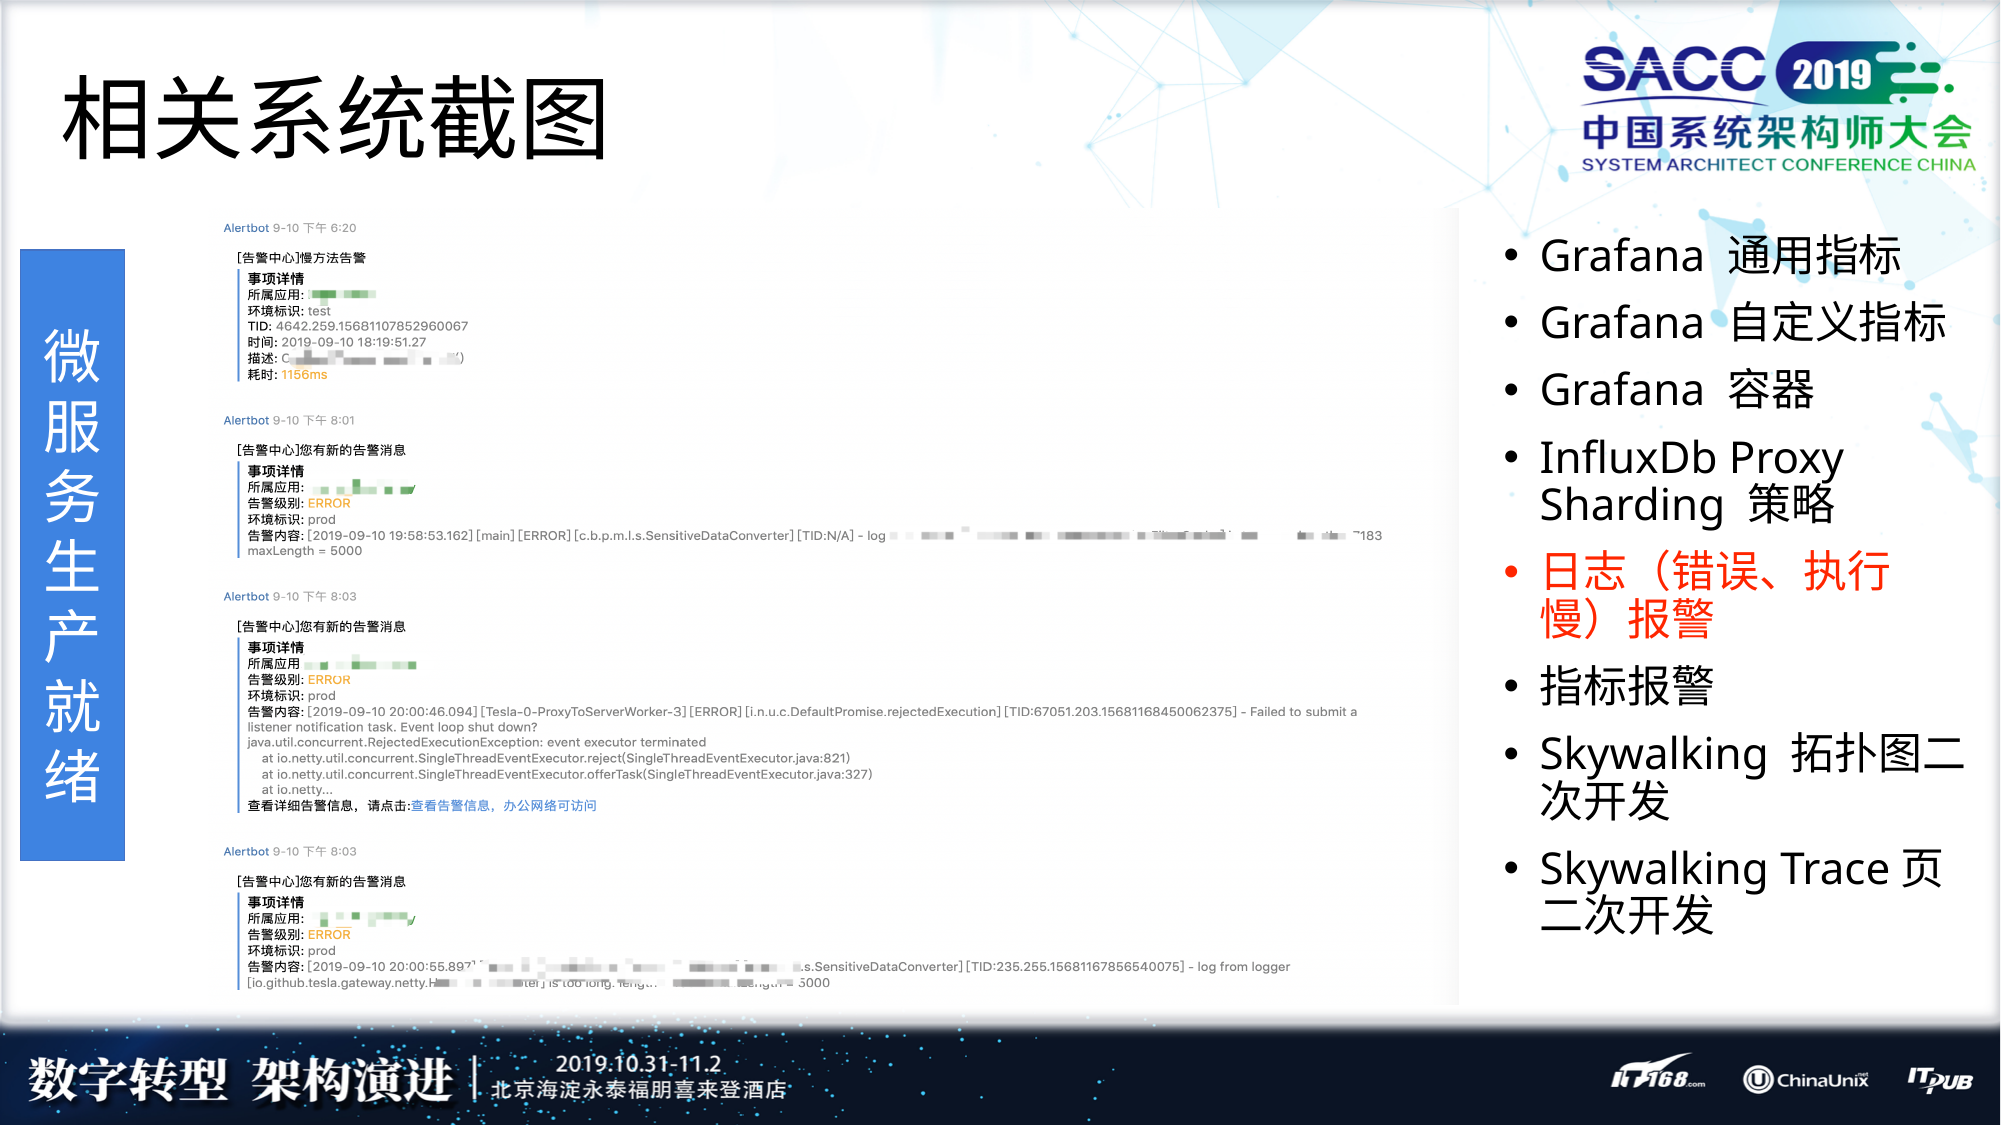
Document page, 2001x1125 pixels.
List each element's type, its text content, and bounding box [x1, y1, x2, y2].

text_box 微服务生产就绪 [20, 249, 125, 861]
title 相关系统截图 [52, 14, 1779, 233]
list Grafana 通用指标 Grafana 自定义指标 Grafana 容器 InfluxDb Proxy Sharding 策略 日志（错误、执行慢）报警 指标报警 Skywalking 拓扑图二次开发 Skywalking Trace页二次开发 [1495, 225, 1979, 952]
picture [0, 0, 2001, 1125]
